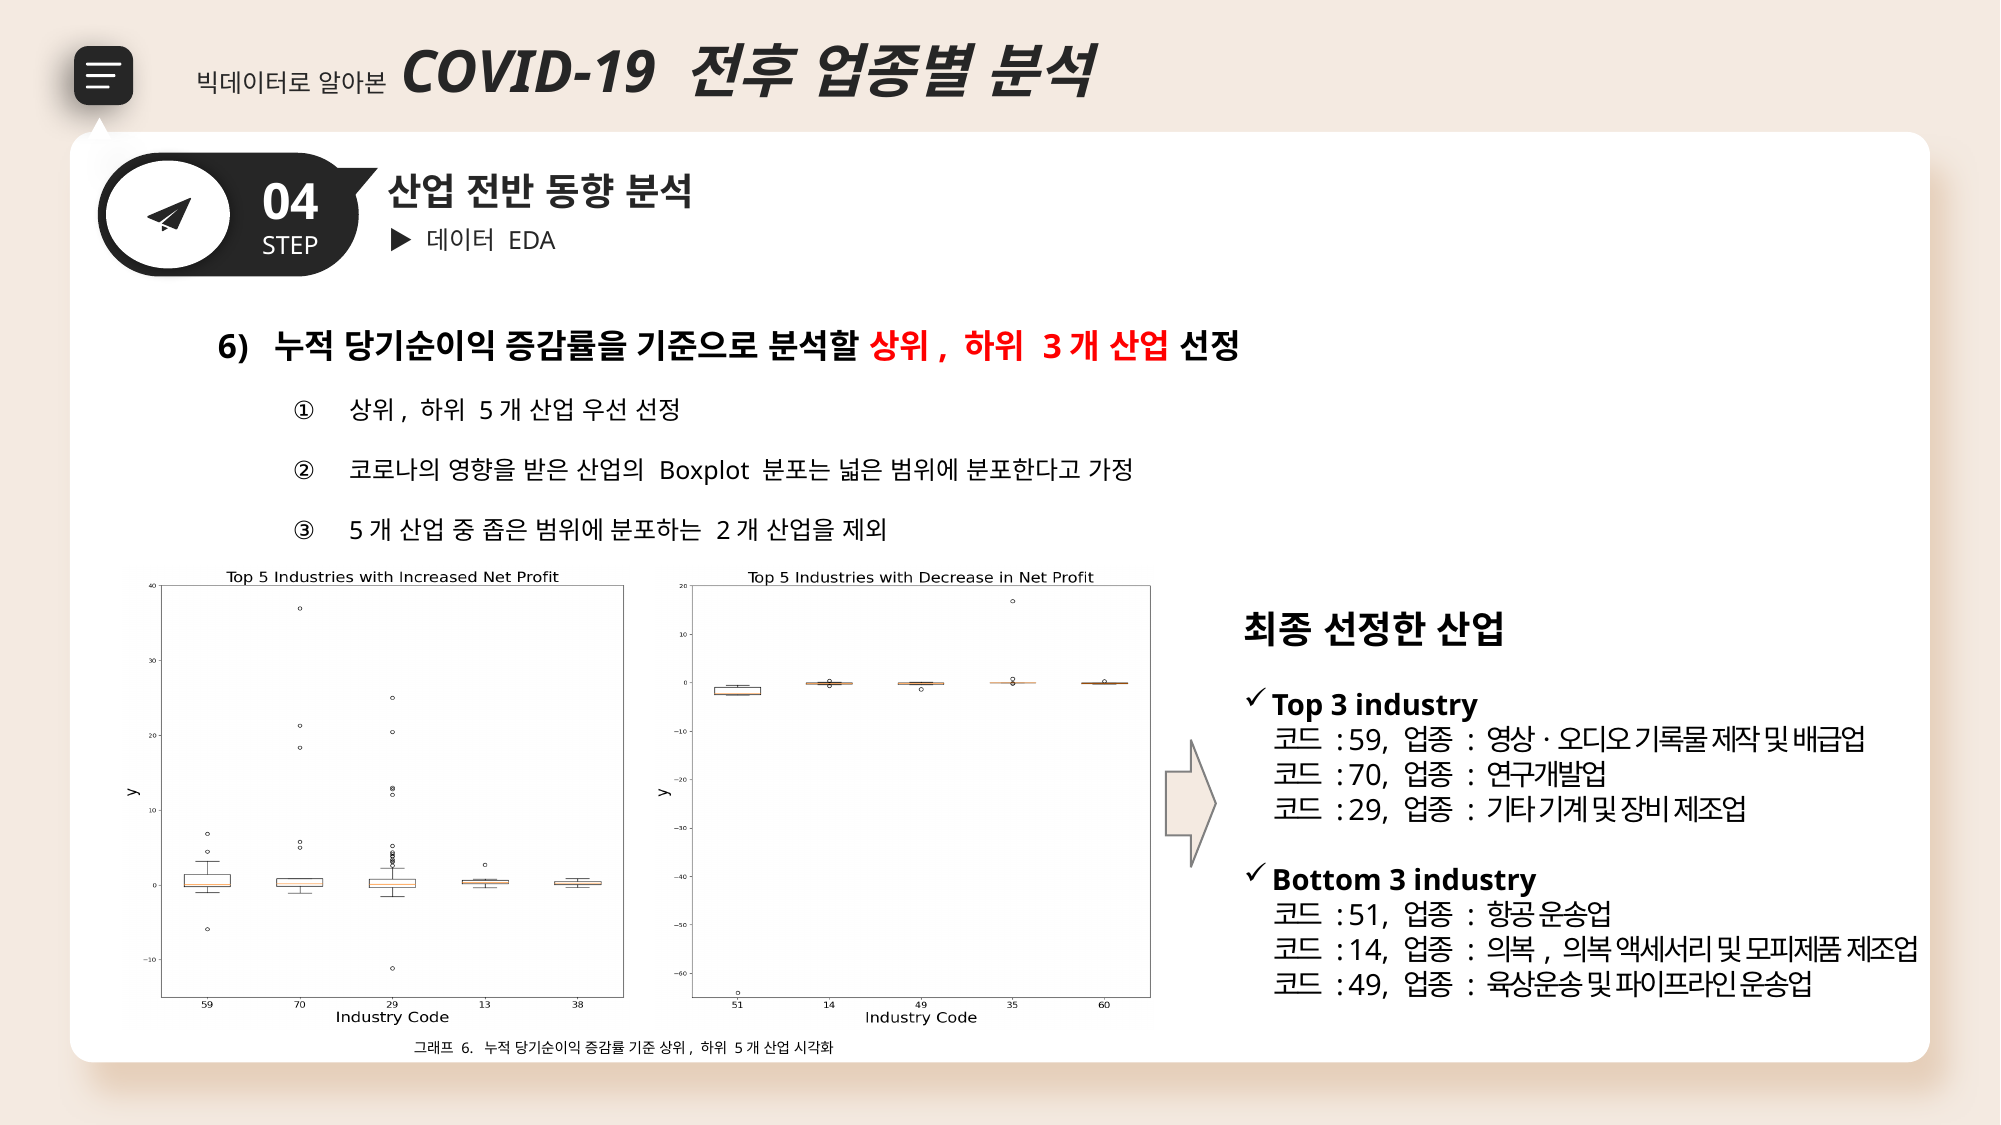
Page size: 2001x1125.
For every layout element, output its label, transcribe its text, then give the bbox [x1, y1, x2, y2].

text_box 빅데이터로 알아본 COVID-19 전후 업종별 분석 [154, 27, 1333, 112]
text_box 최종 선정한 산업 Top 3 industry 코드 : 59, 업종 : 영상ㆍ오디오 기록물 제작 및 배급업 코드 : 70, 업종 : 연구개발업 코드 : 29, 업종 : 기타 기계 및 장비 제조업 Bottom 3 industry 코드 : 51, 업종 : 항공 운송업 코드 : 14, 업종 : 의복, 의복 액세서리 및 모피제품 제조업 코드 : 49, 업종 : 육상운송 및 파이프라인 운송업 [1228, 598, 1936, 1009]
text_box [97, 138, 800, 277]
text_box 누적 당기순이익 증감률을 기준으로 분석할 상위, 하위 3개 산업 선정 상위, 하위 5개 산업 우선 선정 코로나의 영향을 받은 산업의 Boxplot 분포는 넓은 범위에 분포한다고 가정 5개 산업 중 좁은 범위에 분포하는 2개 산업을 제외 [203, 317, 1256, 552]
text_box [1164, 739, 1217, 868]
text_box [122, 565, 1155, 1065]
